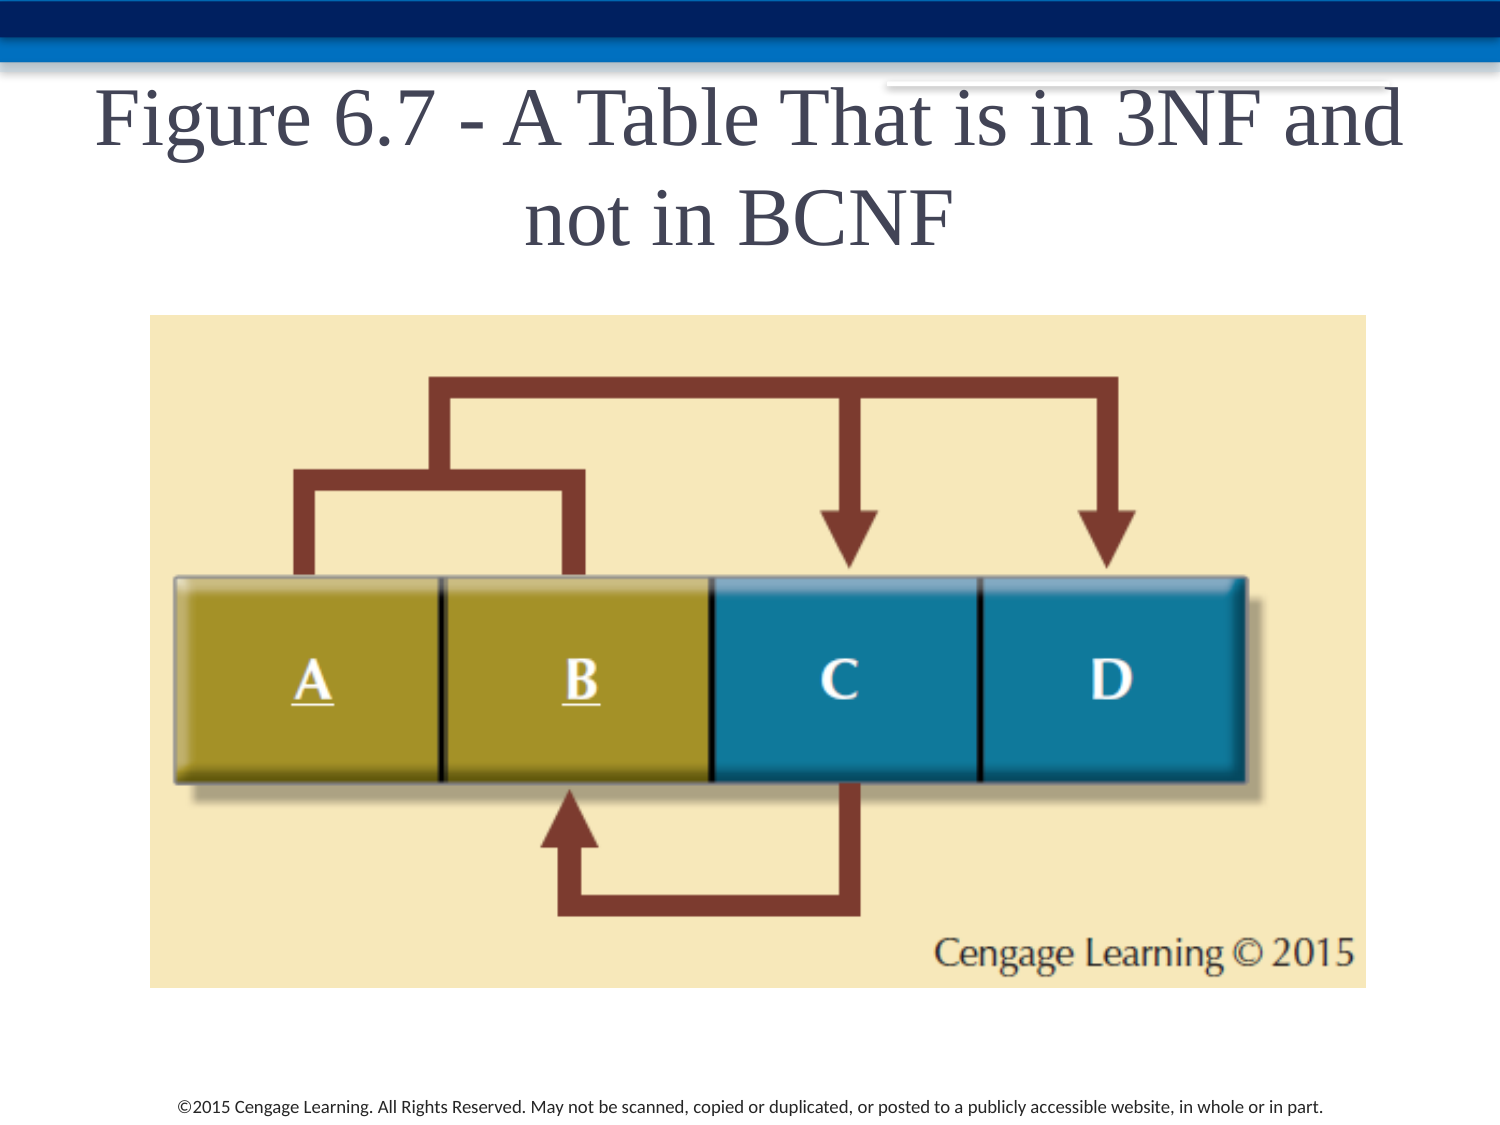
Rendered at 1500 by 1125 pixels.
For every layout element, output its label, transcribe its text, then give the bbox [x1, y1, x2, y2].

title Figure 6.7 - A Table That is in 3NF and not in BCNF [75, 75, 1425, 250]
picture [149, 315, 1366, 988]
